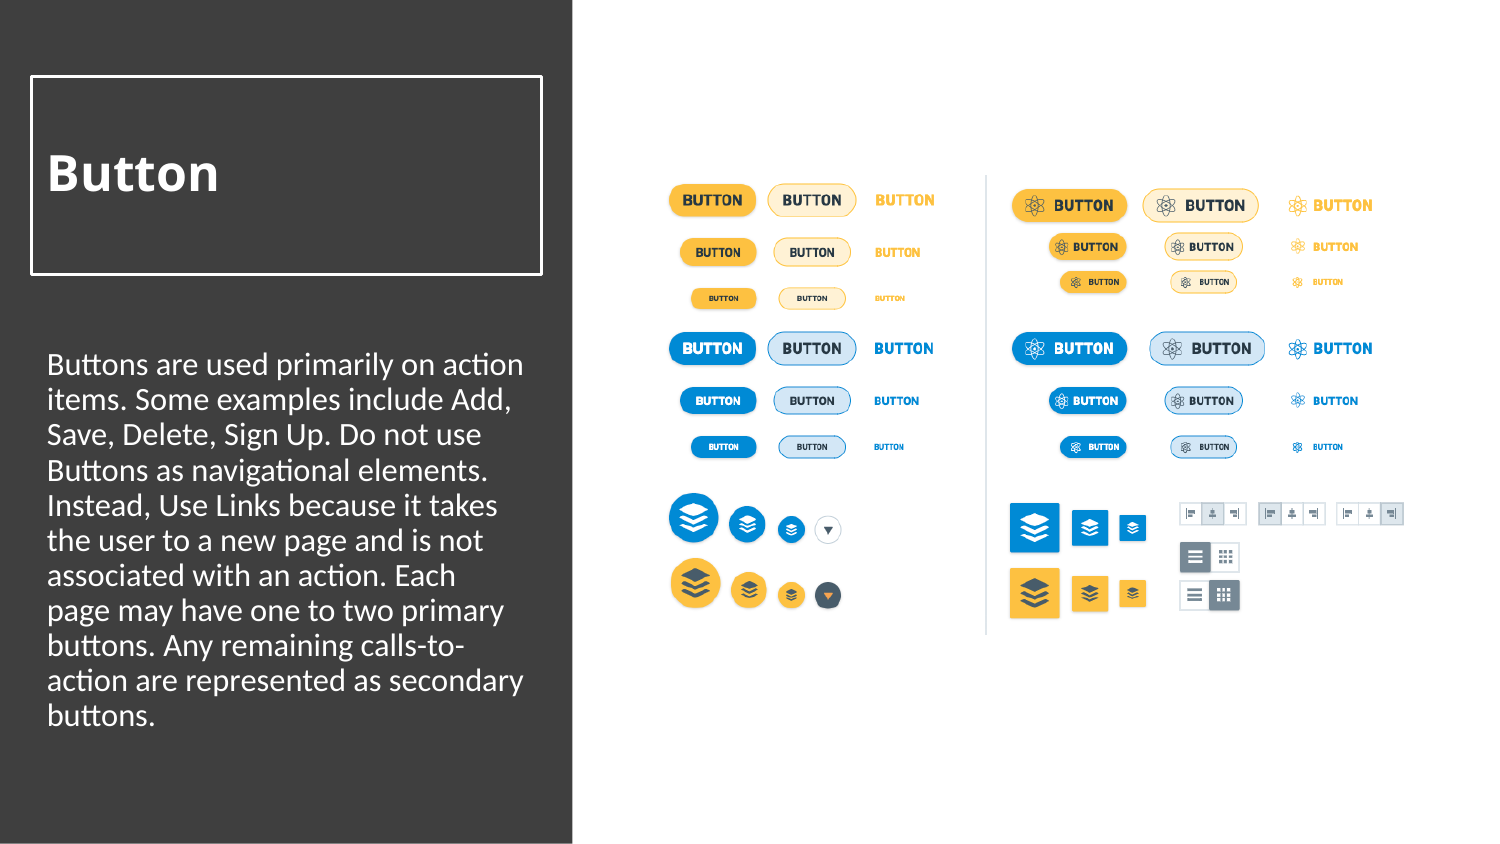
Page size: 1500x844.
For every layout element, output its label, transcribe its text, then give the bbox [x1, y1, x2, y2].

picture [651, 175, 1421, 649]
title Button [31, 76, 542, 274]
list Buttons are used primarily on action items. Some examples include Add, Save, Delete, Sign Up. Do not use Buttons as navigational elements. Instead, Use Links because it takes the user to a new page and is not associated with an action. Each page may have one to two primary buttons. Any remaining calls-to-action are represented as secondary buttons. [31, 274, 542, 745]
text_box [0, 0, 573, 844]
